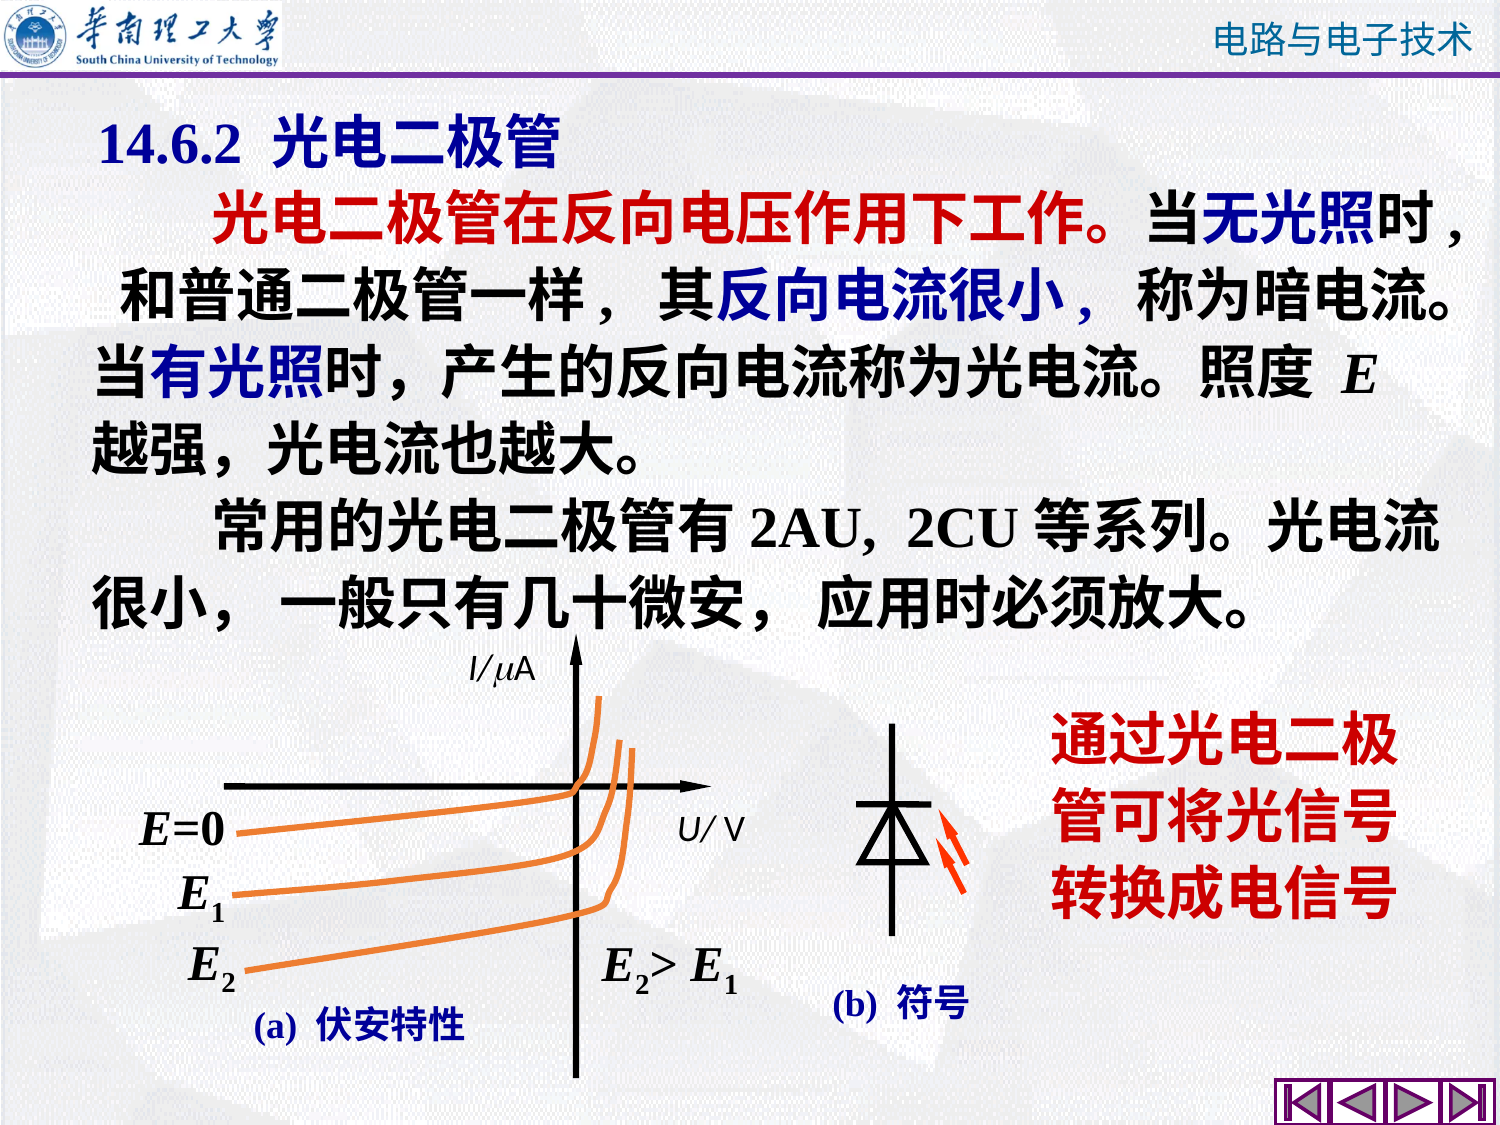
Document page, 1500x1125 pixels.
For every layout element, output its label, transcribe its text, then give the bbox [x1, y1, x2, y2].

picture [1, 0, 1500, 72]
text_box 通过光电二极 管可将光信号 转换成电信号 [1035, 688, 1428, 934]
text_box (b) 符号 [817, 971, 987, 1032]
text_box 14.6.2 光电二极管 [82, 97, 578, 166]
picture [1, 78, 1500, 1125]
text_box 光电二极管在反向电压作用下工作。当无光照时, 和普通二极管一样, 其反向电流很小, 称为暗电流。当有光照时，产生的反向电流称为光电流。照度 E越强，光电流也越大。 常用的光电二极管有2AU, 2CU等系列。光电流很小， 一般只有几十微安， 应用时必须放大。 [76, 166, 1459, 644]
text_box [856, 723, 967, 937]
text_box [123, 627, 776, 1078]
